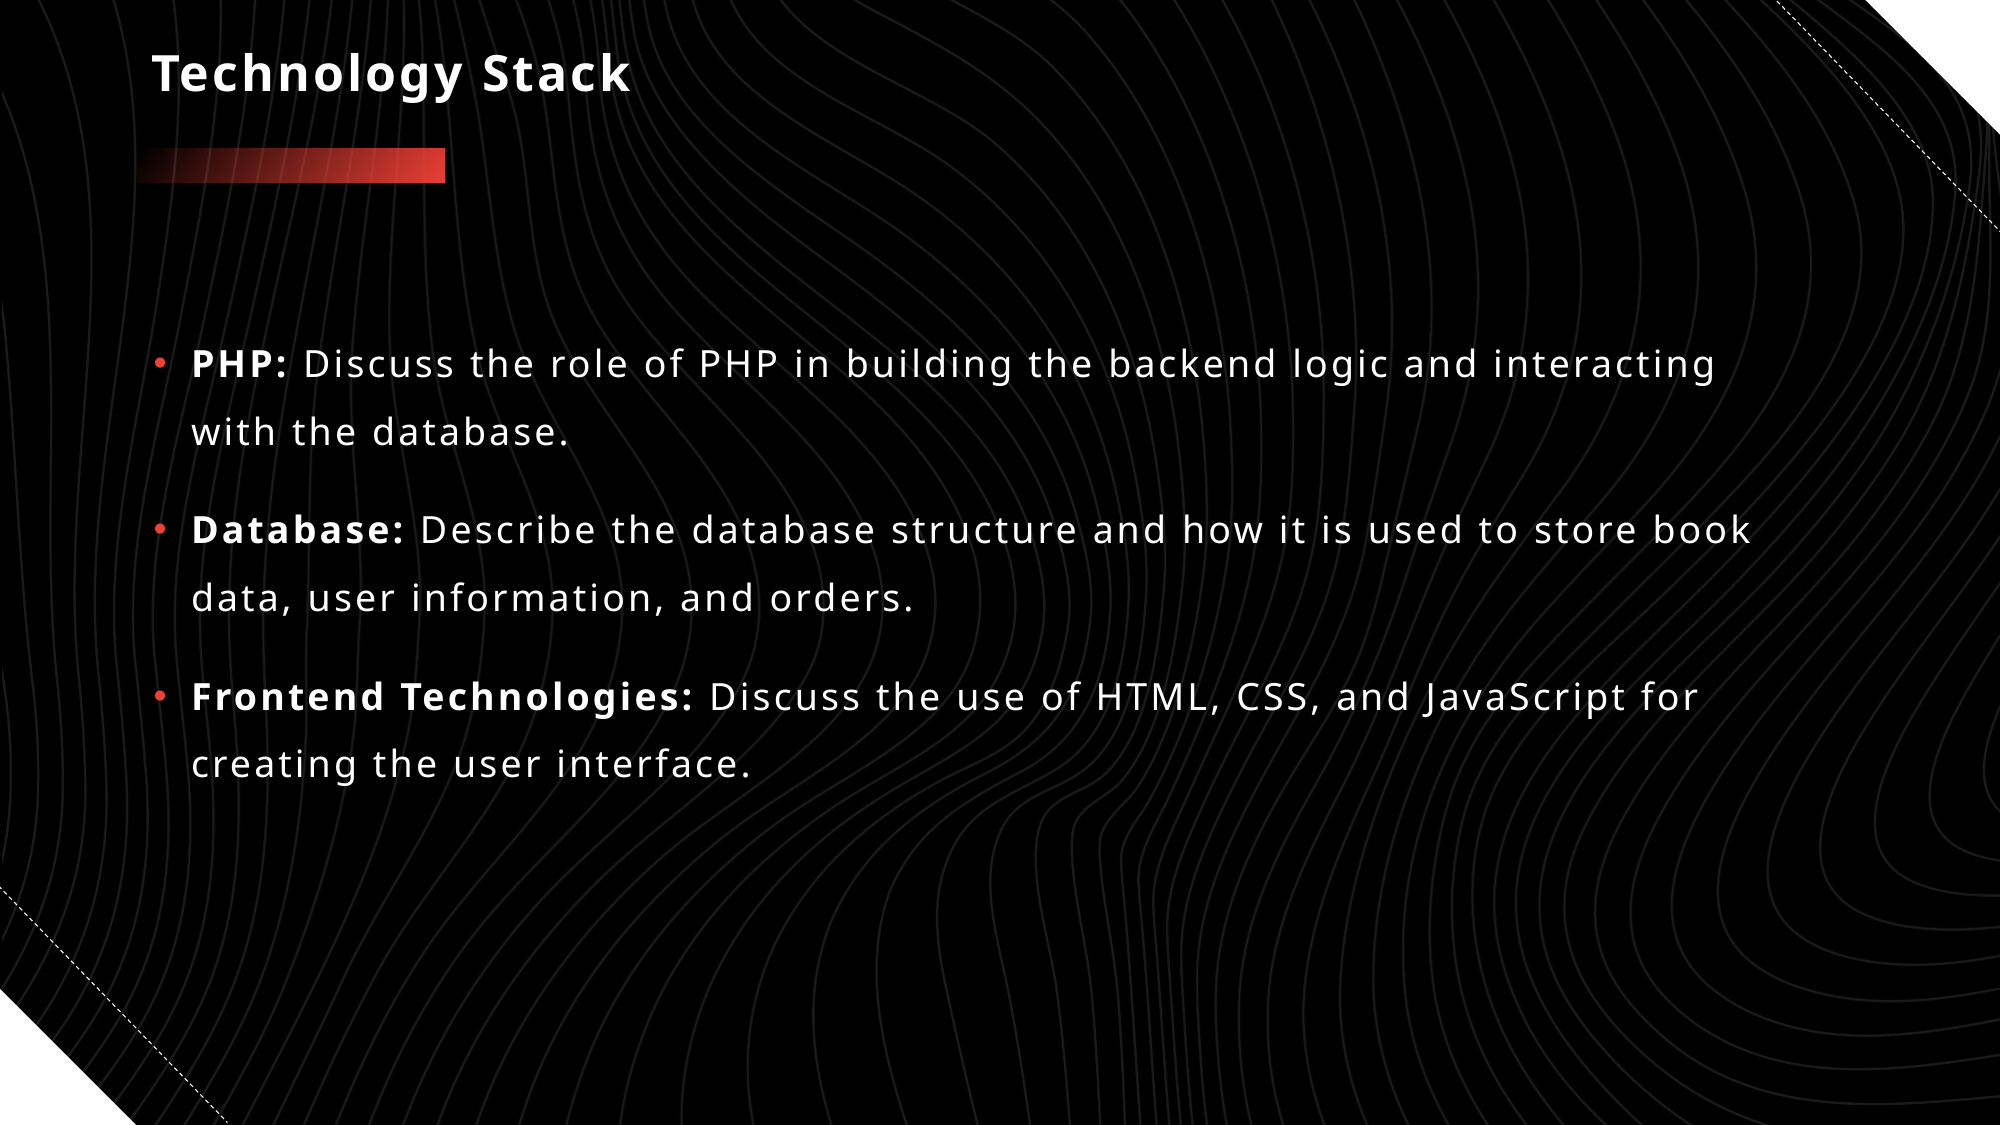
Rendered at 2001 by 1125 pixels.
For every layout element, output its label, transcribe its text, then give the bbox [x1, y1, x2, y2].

title Technology Stack [136, 27, 1863, 124]
list PHP: Discuss the role of PHP in building the backend logic and interacting with the database. Database: Describe the database structure and how it is used to store book data, user information, and orders. Frontend Technologies: Discuss the use of HTML, CSS, and JavaScript for creating the user interface. [138, 310, 1781, 1048]
